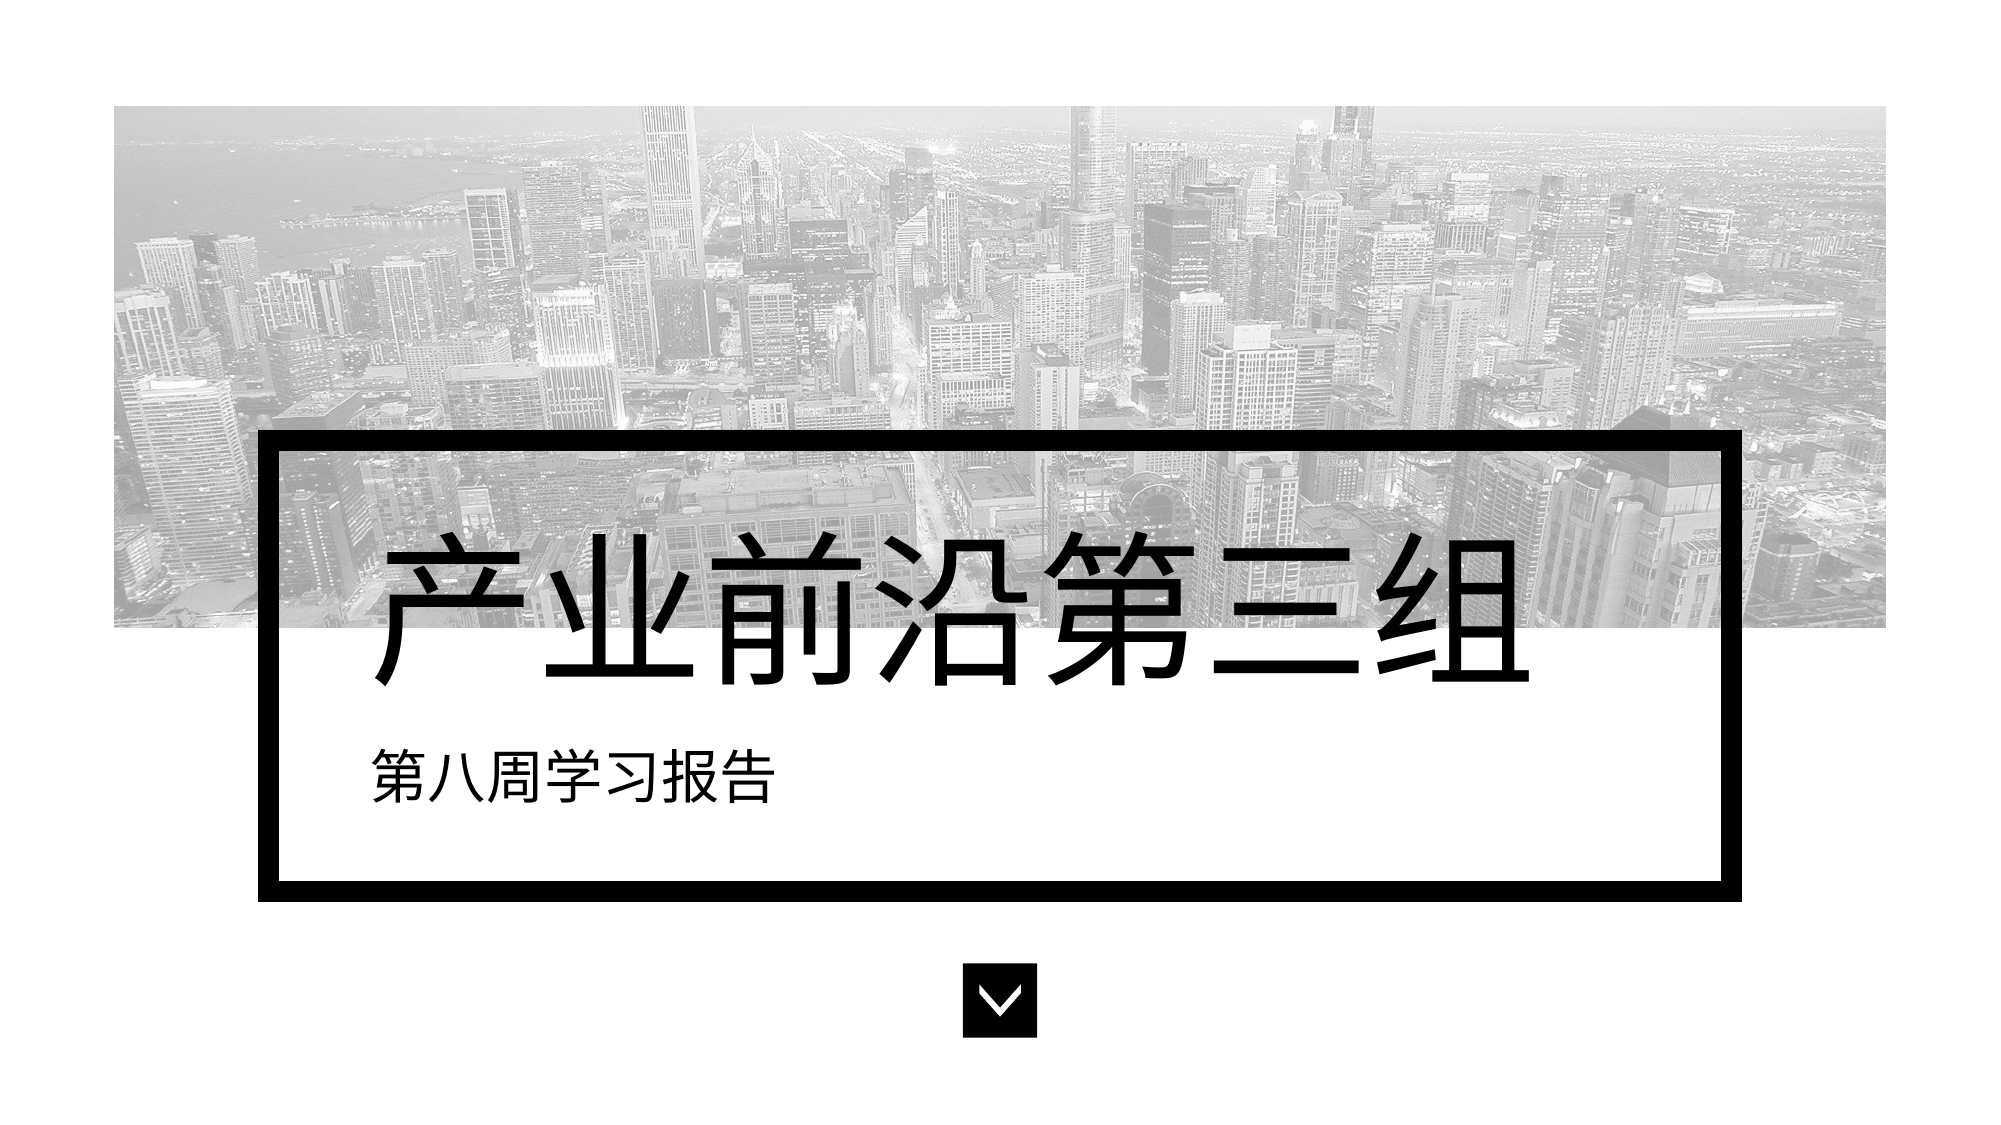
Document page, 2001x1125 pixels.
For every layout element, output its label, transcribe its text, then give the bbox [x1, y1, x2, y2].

text_box [268, 628, 1732, 893]
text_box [962, 963, 1038, 1038]
picture [113, 106, 1886, 628]
text_box 第八周学习报告 [355, 732, 1645, 818]
text_box 产业前沿第三组 [355, 628, 1645, 714]
